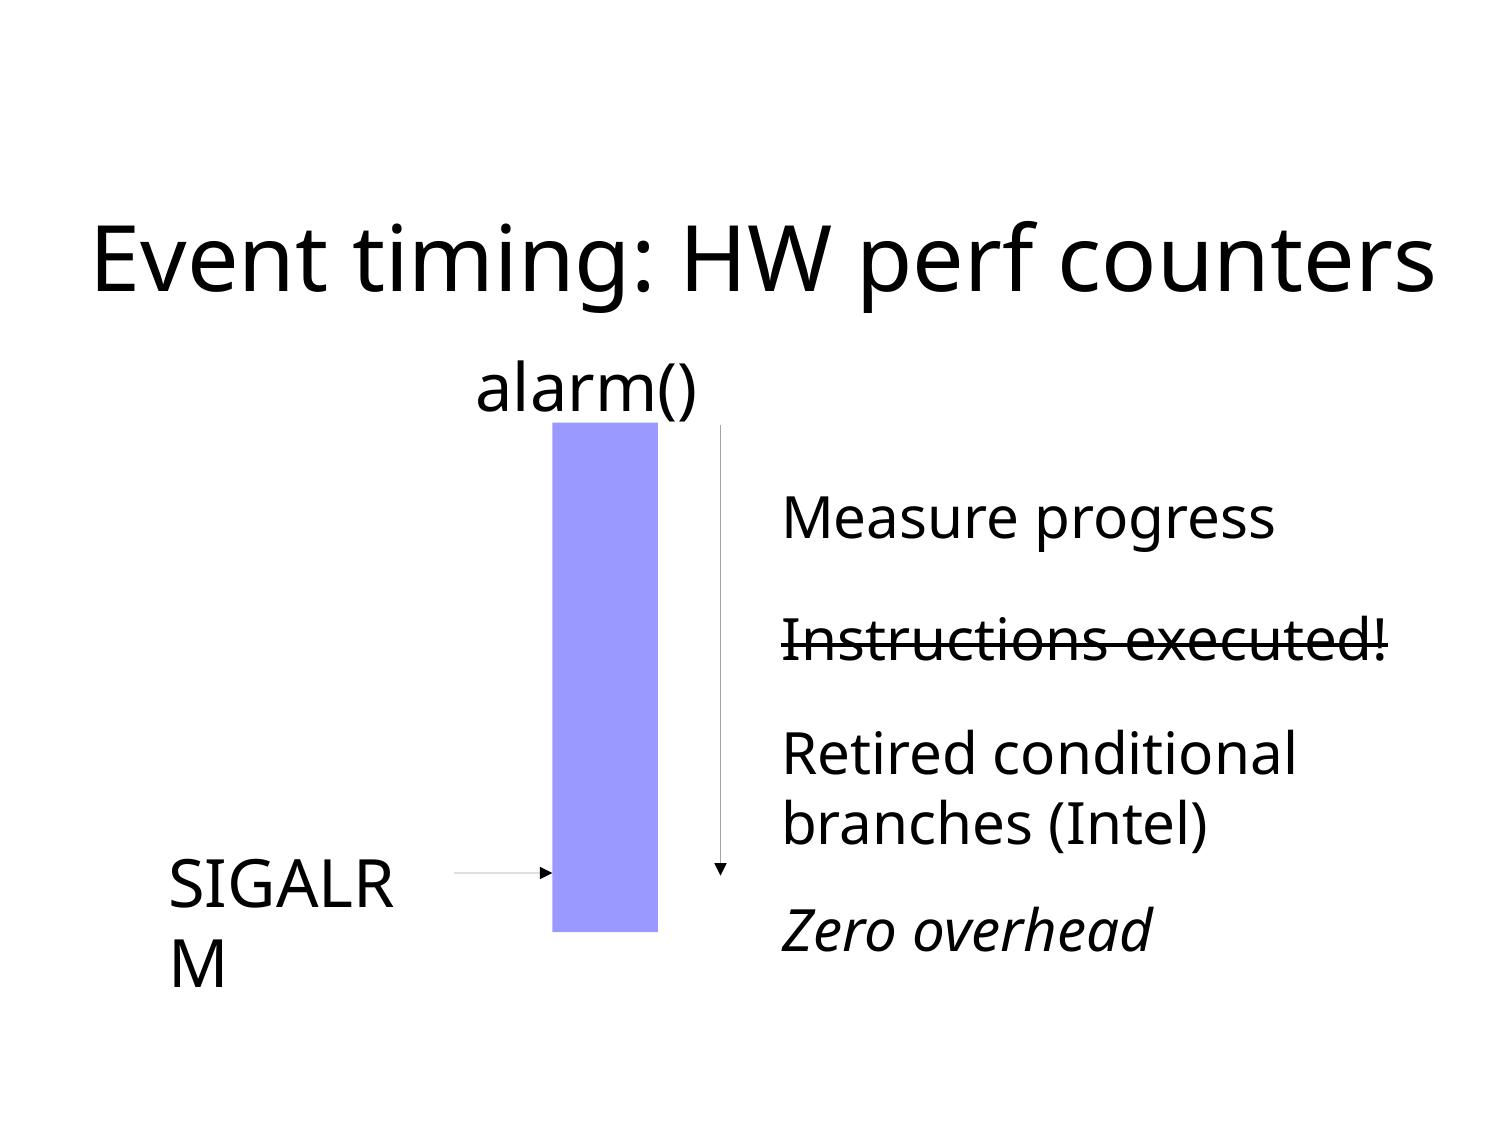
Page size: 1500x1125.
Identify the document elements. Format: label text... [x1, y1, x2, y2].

text_box alarm() [460, 337, 832, 428]
text_box Retired conditional branches (Intel) [766, 708, 1380, 853]
text_box [552, 428, 658, 933]
text_box SIGALRM [153, 833, 470, 923]
text_box Measure progress [766, 472, 1345, 586]
text_box Event timing: HW perf counters [74, 172, 1499, 337]
text_box Instructions executed! [766, 594, 1464, 708]
text_box [454, 866, 553, 880]
text_box Zero overhead [767, 885, 1381, 999]
text_box [714, 425, 727, 876]
